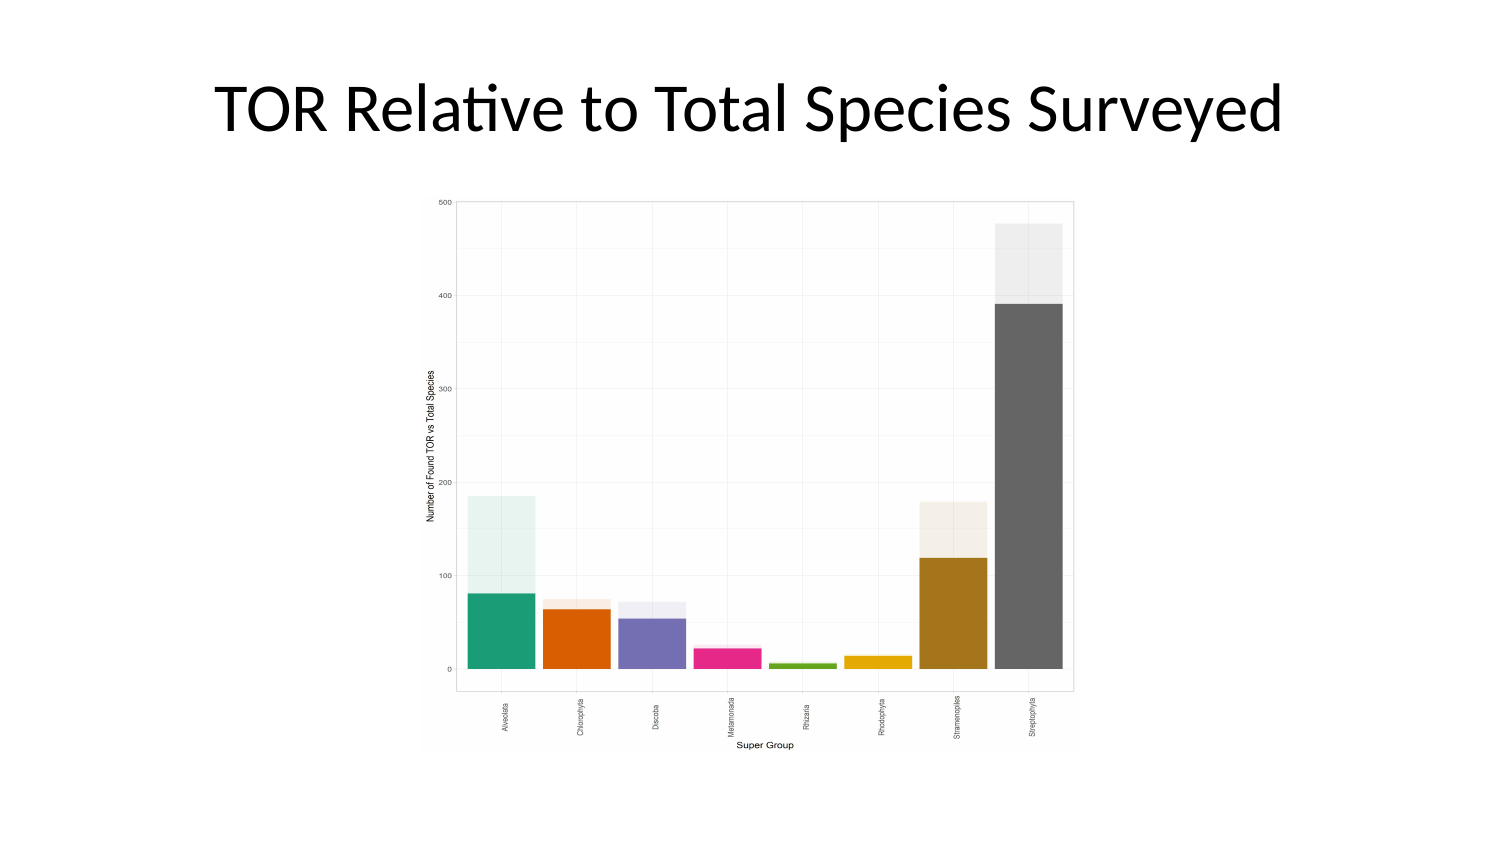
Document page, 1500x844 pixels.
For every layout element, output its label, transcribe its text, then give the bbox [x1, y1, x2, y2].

picture [421, 196, 1079, 754]
title TOR Relative to Total Species Surveyed [75, 33, 1425, 175]
